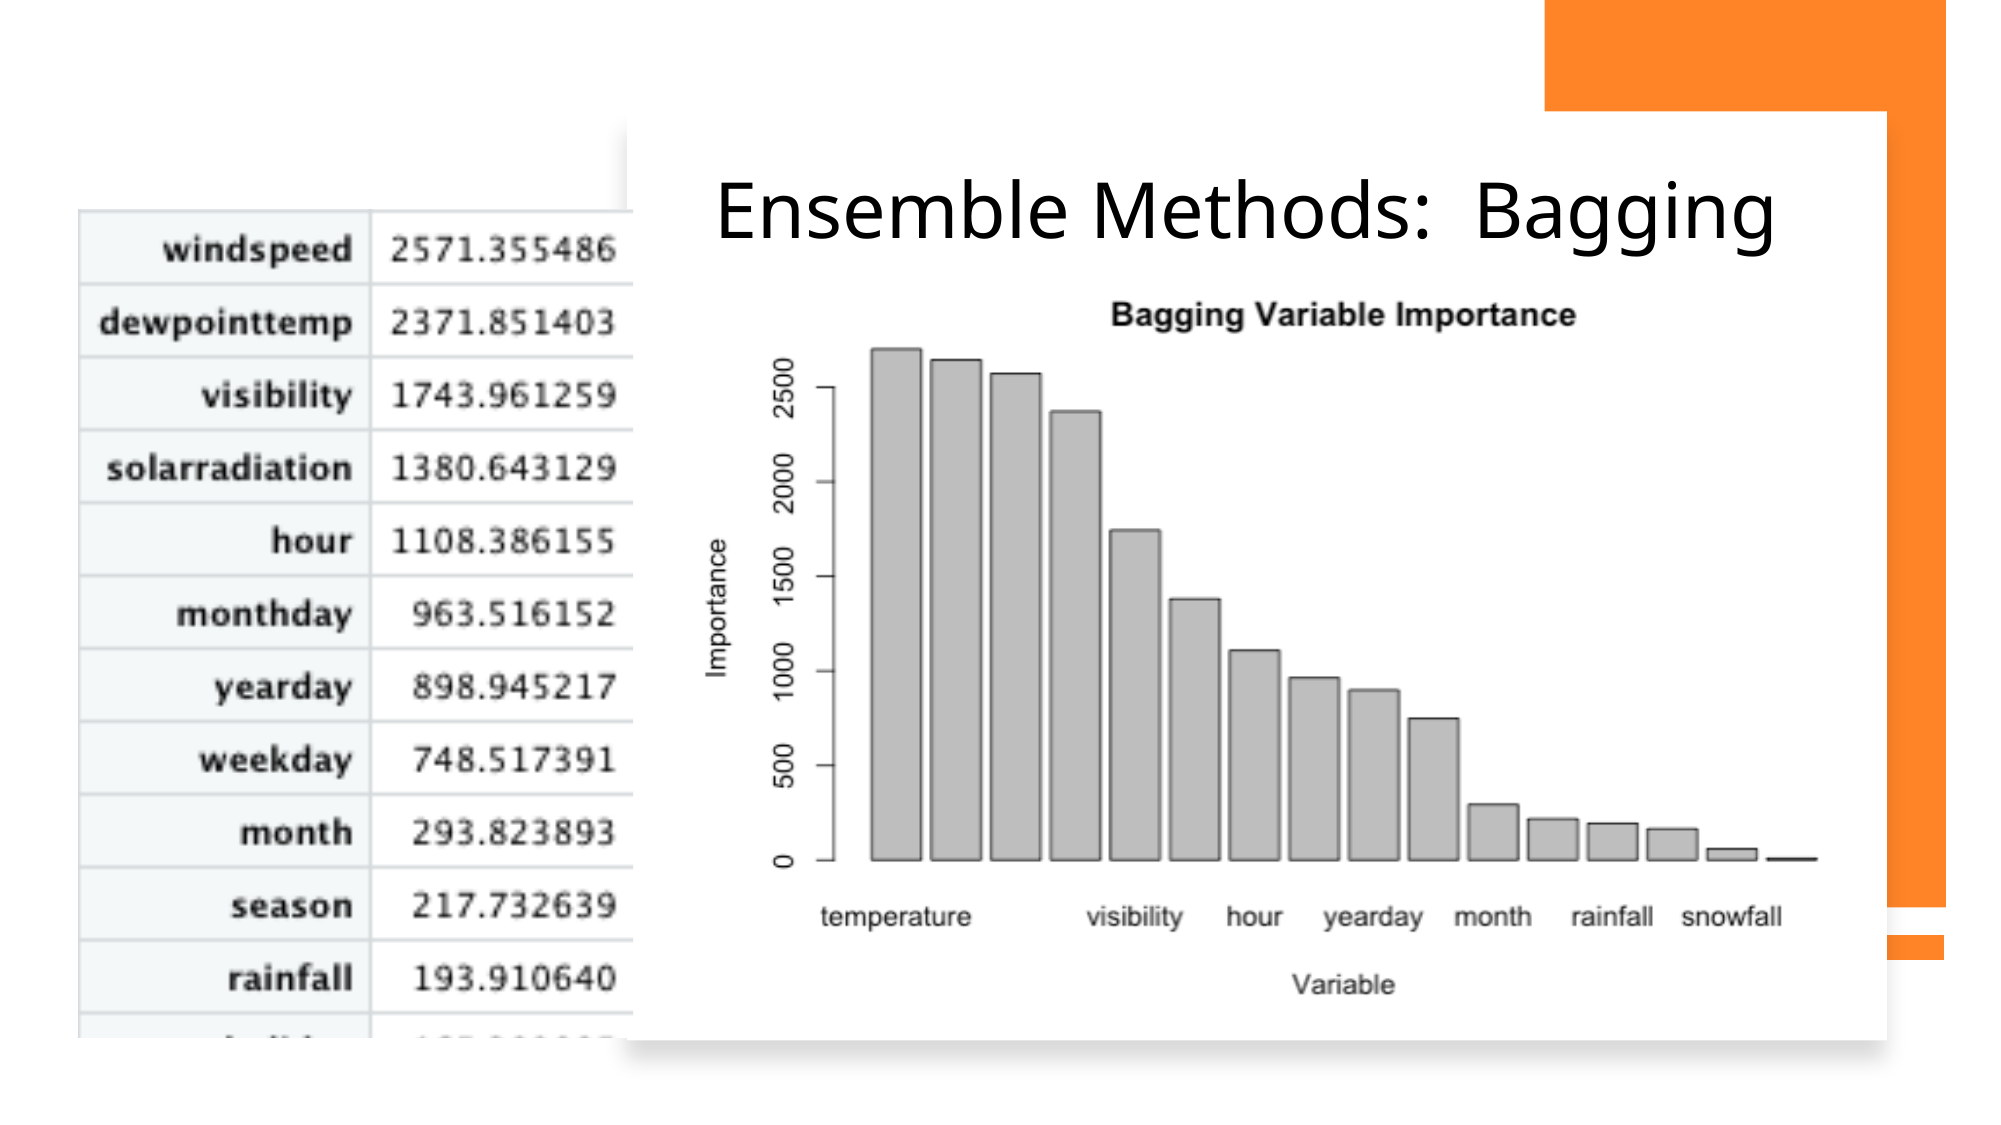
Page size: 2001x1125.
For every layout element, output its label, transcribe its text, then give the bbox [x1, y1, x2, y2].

text_box [626, 110, 1888, 1041]
title Ensemble Methods: Bagging [699, 111, 1544, 262]
picture [699, 262, 1843, 1014]
text_box [0, 0, 2000, 1125]
picture [77, 209, 634, 1038]
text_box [1544, 0, 1946, 948]
